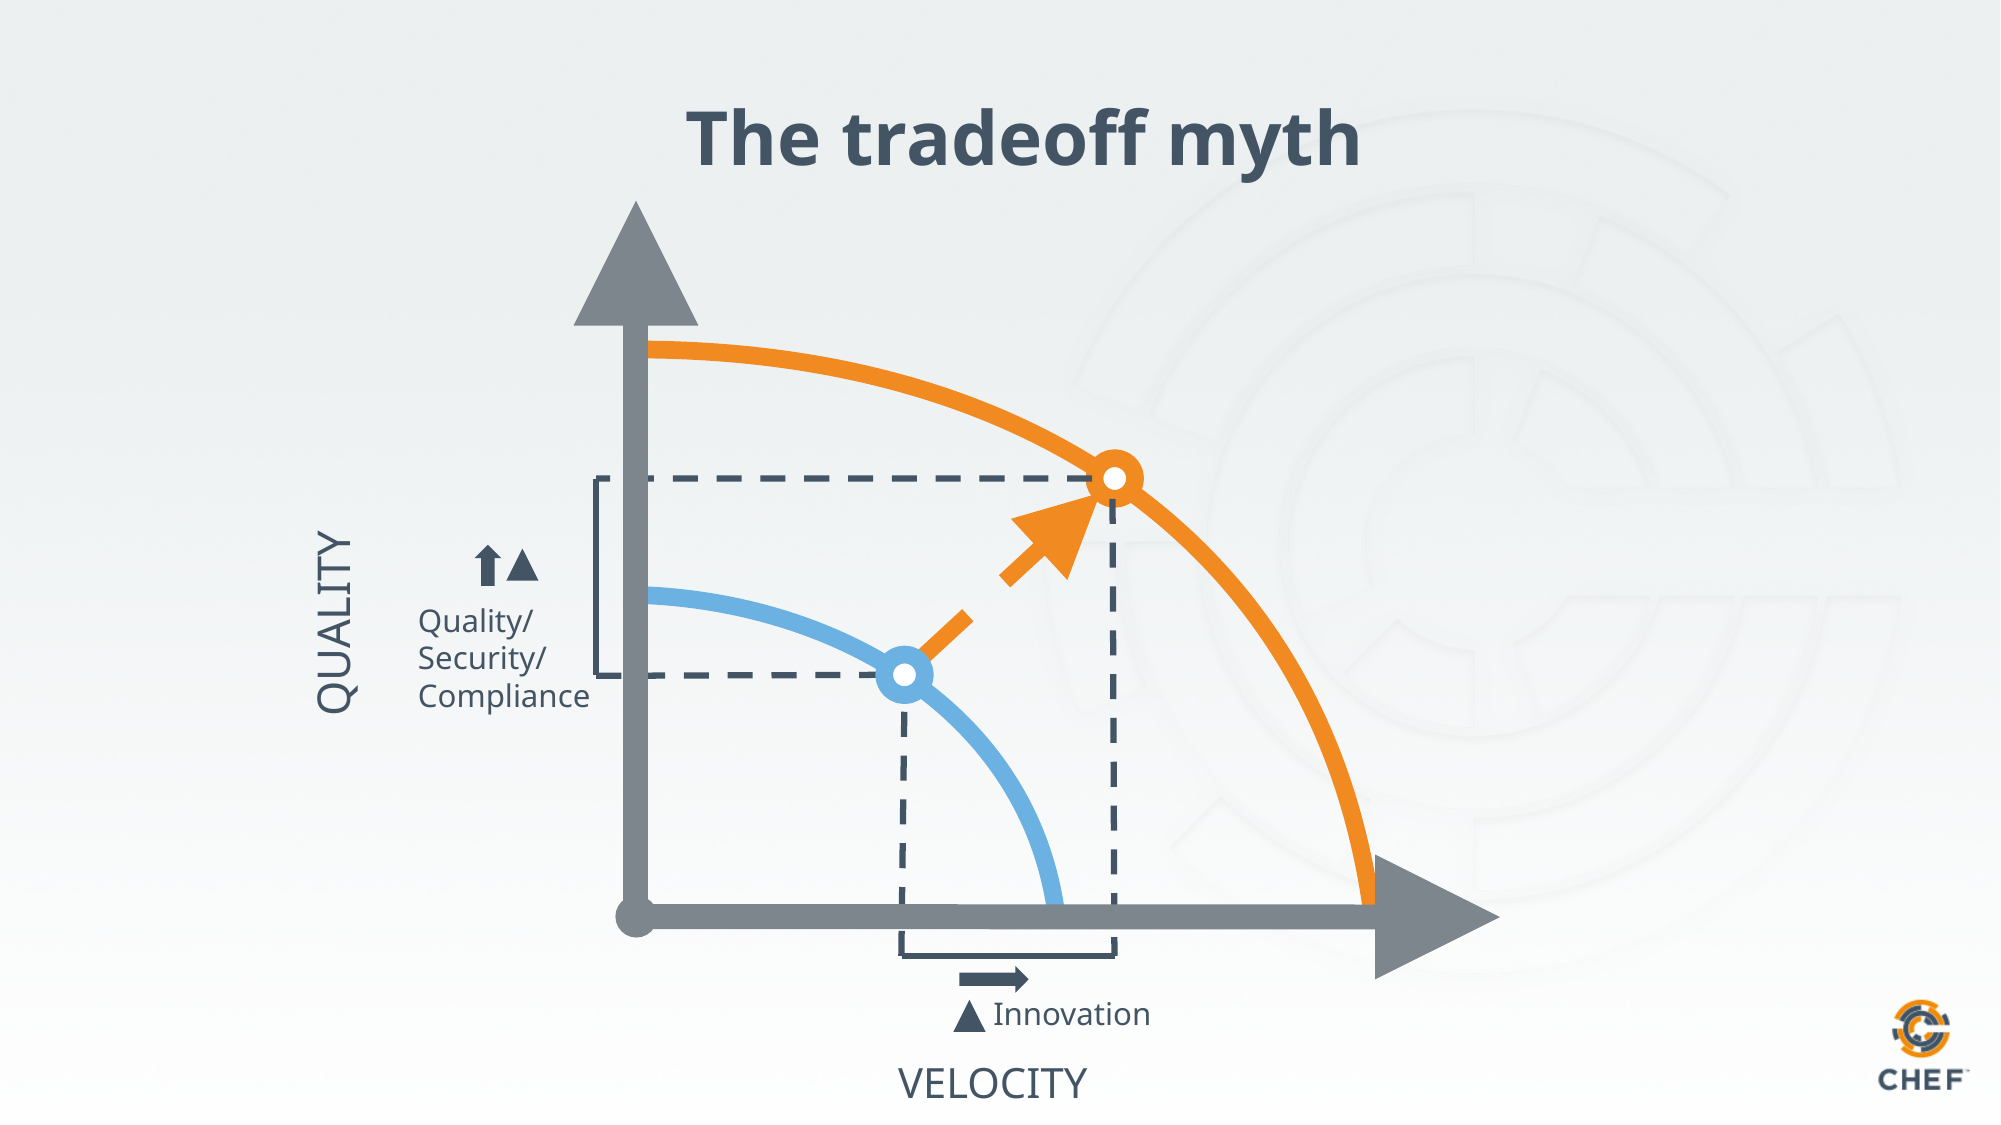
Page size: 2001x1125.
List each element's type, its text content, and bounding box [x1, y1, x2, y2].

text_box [298, 309, 1368, 1114]
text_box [1061, 498, 1227, 914]
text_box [640, 594, 1057, 914]
picture [0, 0, 2001, 1125]
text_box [901, 925, 1227, 1039]
text_box The tradeoff myth [108, 99, 1942, 184]
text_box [405, 478, 631, 726]
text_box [640, 478, 1093, 726]
